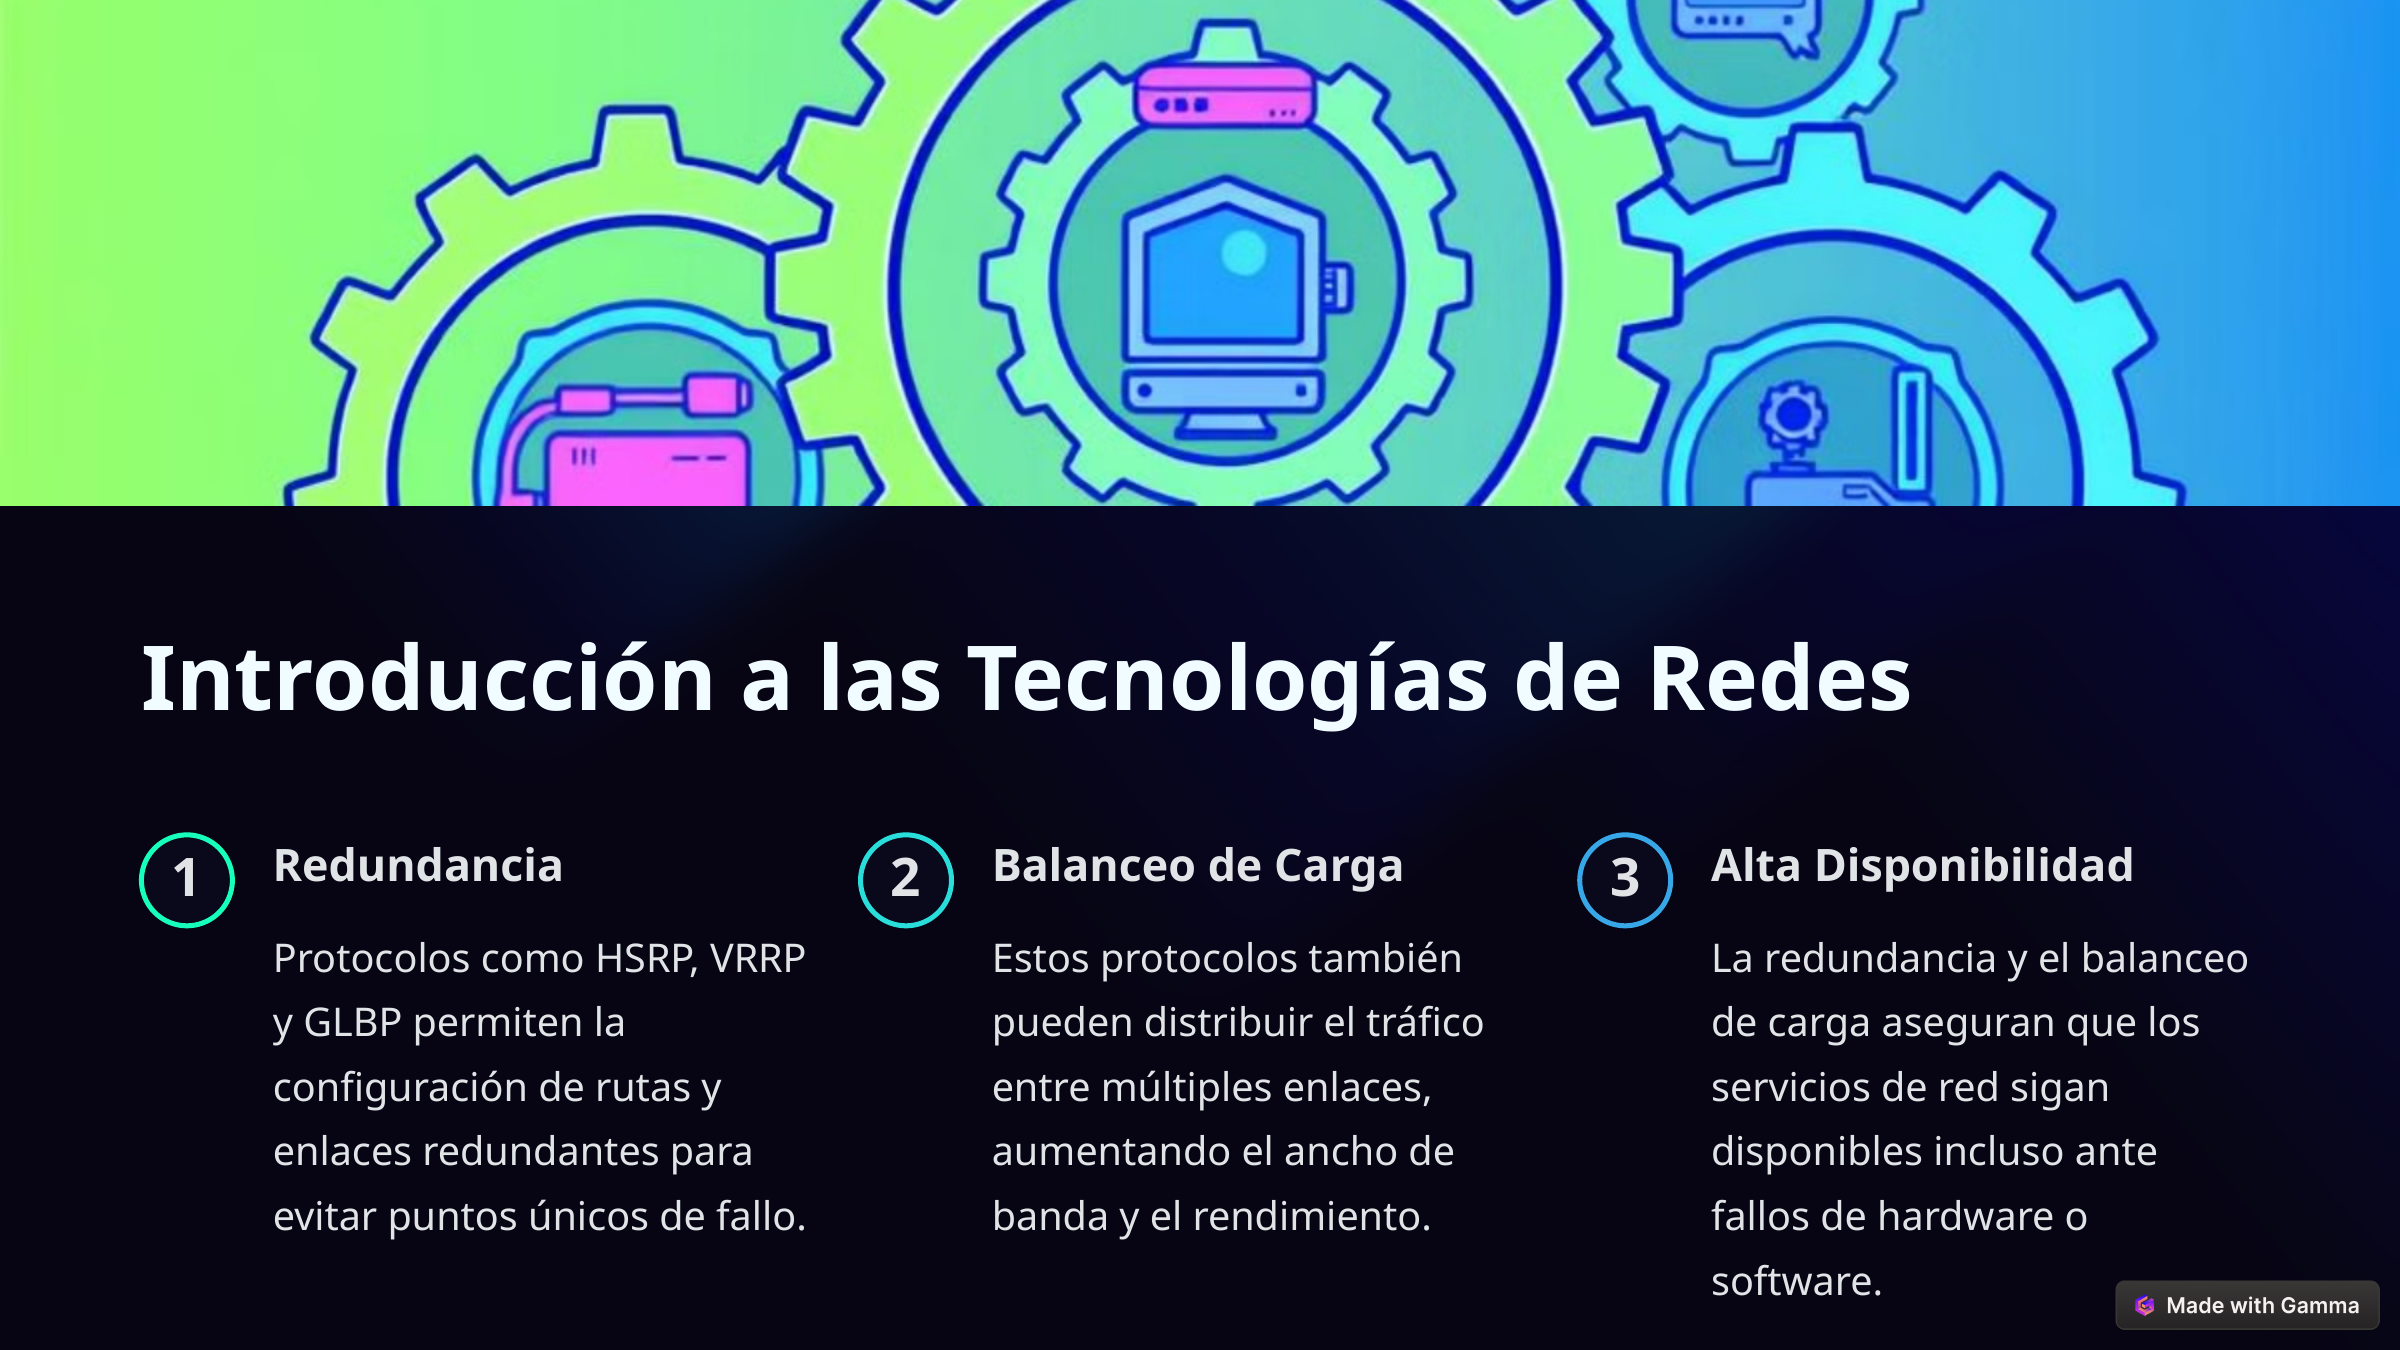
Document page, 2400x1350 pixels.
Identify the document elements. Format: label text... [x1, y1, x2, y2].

text_box Redundancia [272, 834, 722, 892]
text_box 3 [1609, 853, 1641, 908]
text_box 2 [891, 853, 921, 908]
picture [0, 0, 2400, 506]
text_box [141, 834, 233, 926]
text_box La redundancia y el balanceo de carga aseguran que los servicios de red sigan disponibles incluso ante fallos de hardware o software. [1711, 915, 2259, 1239]
picture [2106, 1271, 2389, 1339]
text_box [860, 834, 952, 926]
text_box Protocolos como HSRP, VRRP y GLBP permiten la configuración de rutas y enlaces redundantes para evitar puntos únicos de fallo. [272, 915, 821, 1239]
text_box [1579, 834, 1671, 926]
text_box Introducción a las Tecnologías de Redes [141, 616, 1811, 729]
text_box Estos protocolos también pueden distribuir el tráfico entre múltiples enlaces, aumentando el ancho de banda y el rendimiento. [991, 915, 1540, 1239]
text_box Balanceo de Carga [991, 834, 1442, 892]
text_box Alta Disponibilidad [1711, 834, 2161, 892]
text_box 1 [175, 853, 199, 908]
